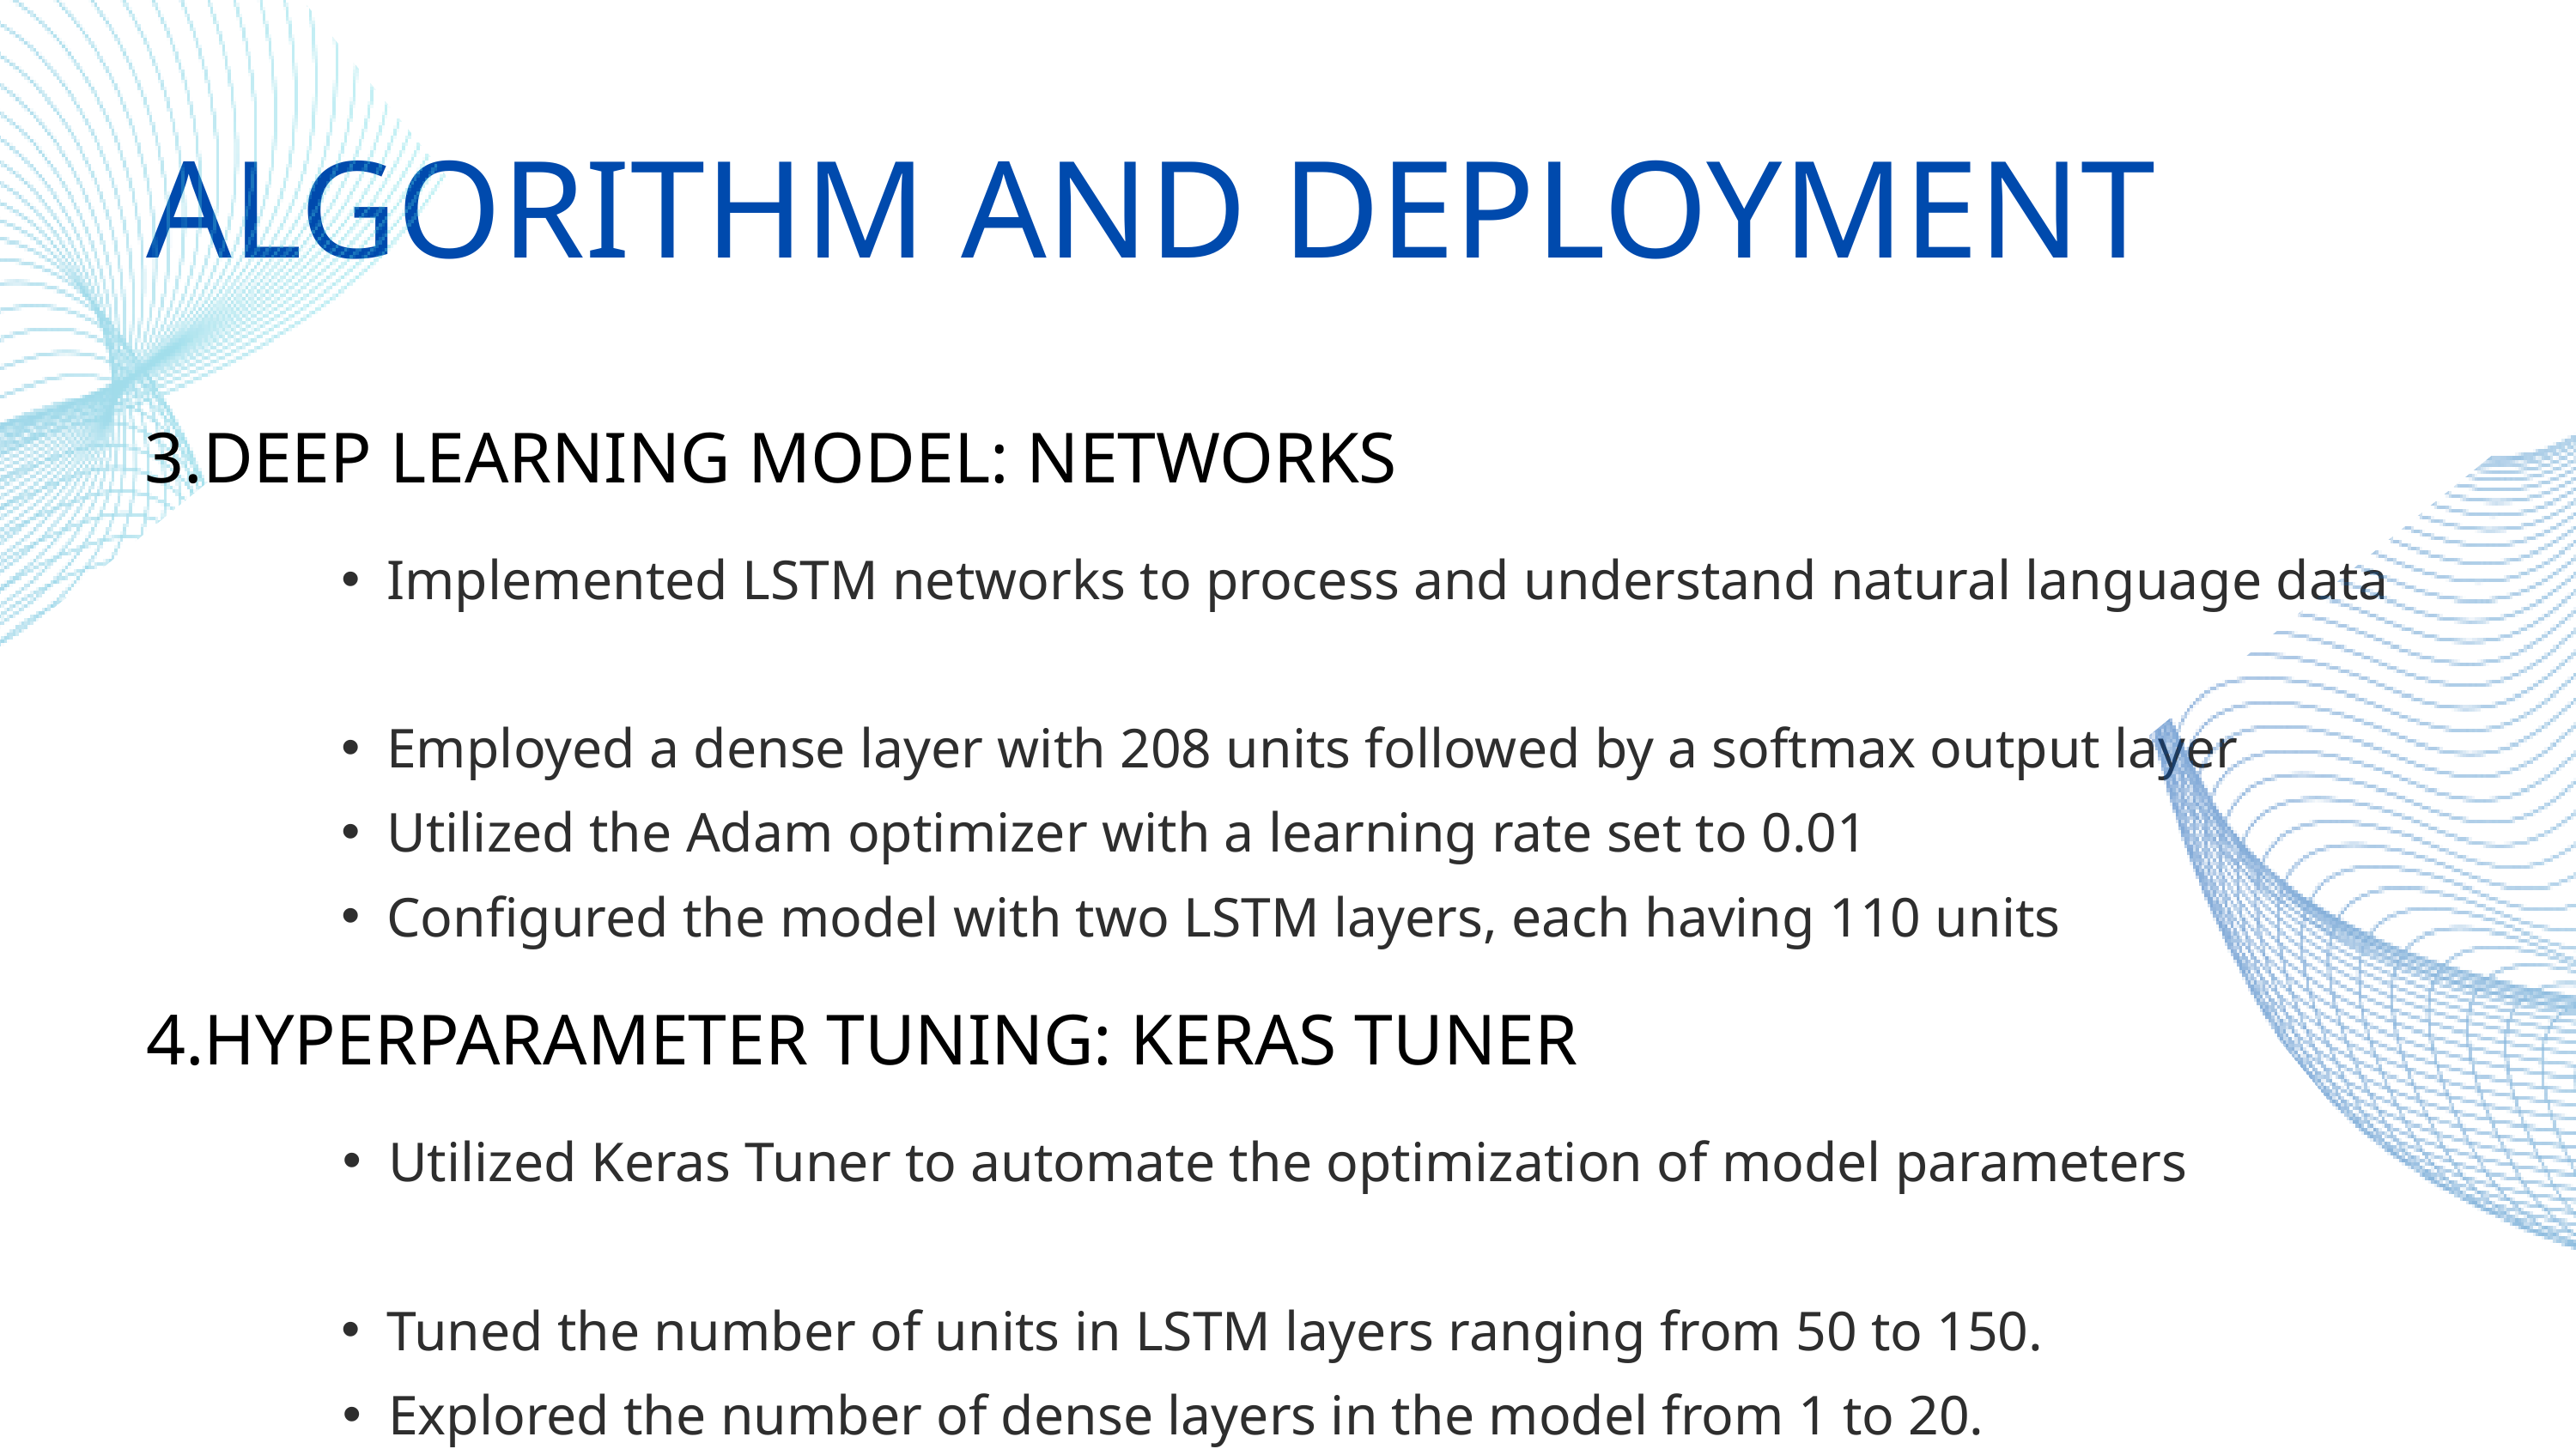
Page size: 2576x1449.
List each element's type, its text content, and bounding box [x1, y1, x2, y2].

text_box Utilized the Adam optimizer with a learning rate set to 0.01 [295, 777, 2131, 861]
text_box Utiliz﻿ed Keras Tuner to automate the optimization of model parameters [296, 1106, 2221, 1192]
text_box 4.HYPERPARAMETER TUNING: KERAS TUNER [146, 1009, 1747, 1079]
text_box Configured the model with two LSTM layers, each having 110 units [295, 861, 2202, 948]
text_box 3.DEEP LEARNING MODEL: NETWORKS [144, 427, 1531, 497]
text_box [2077, 386, 2576, 1404]
text_box Explored the number of dense layers in the model from 1 to 20. [296, 1360, 2433, 1446]
text_box Tuned the number of units in LSTM layers ranging from 50 to 150. [295, 1275, 2171, 1361]
text_box Employed a dense layer with 208 units followed by a softmax output layer [295, 693, 2200, 777]
text_box [0, 0, 501, 652]
text_box Implemented LSTM networks to process and understand natural language data [295, 524, 2407, 610]
text_box ALGORITHM AND DEPLOYMENT [426, 149, 2387, 285]
